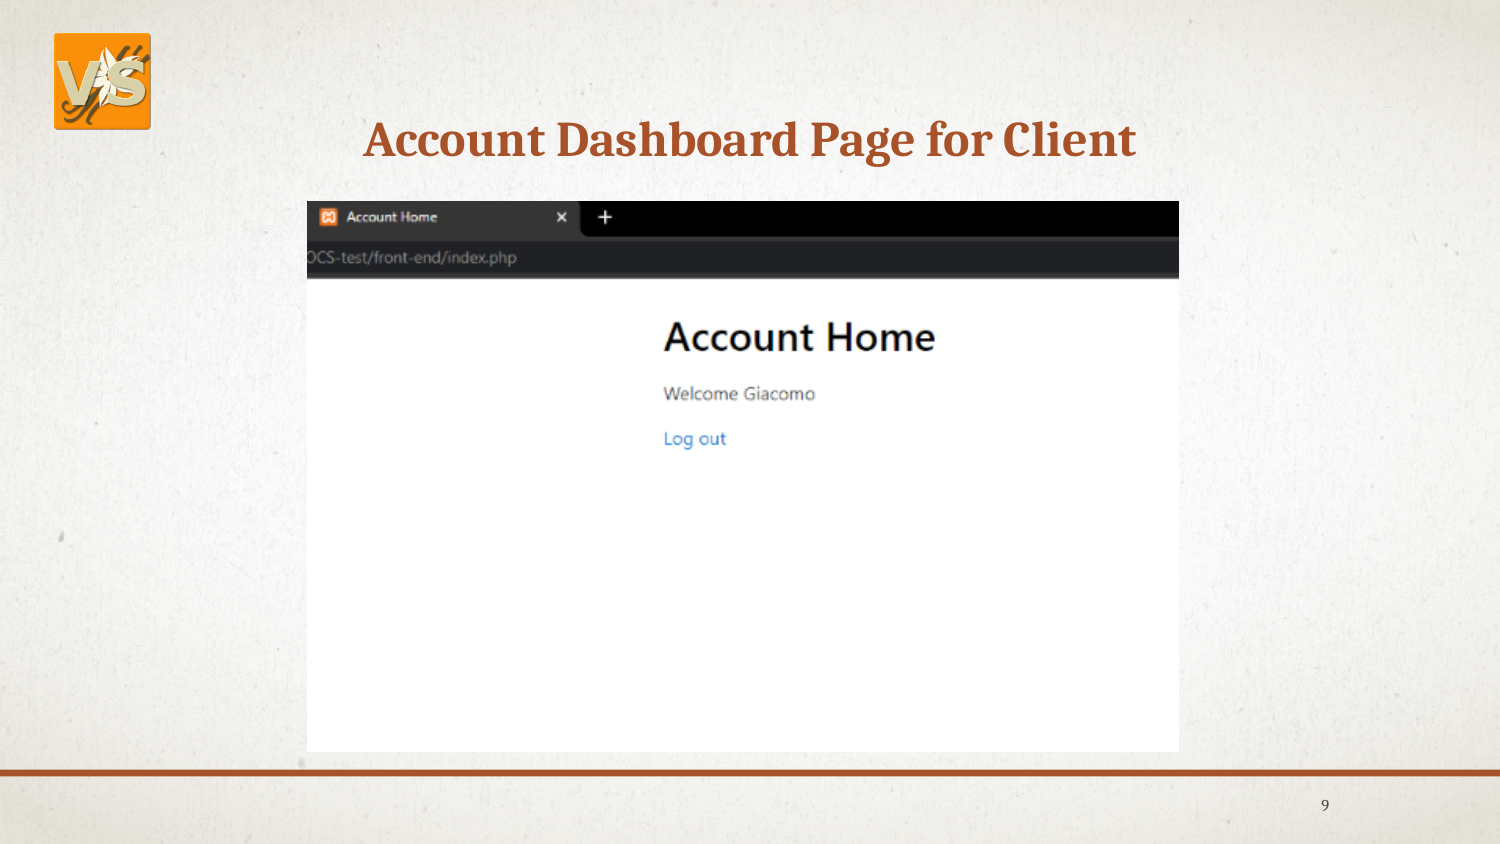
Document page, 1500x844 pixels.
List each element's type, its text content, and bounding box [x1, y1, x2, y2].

picture [0, 777, 1500, 844]
title Account Dashboard Page for Client [159, 32, 1341, 173]
picture [0, 0, 1500, 769]
slide_number ‹#› [1254, 789, 1341, 820]
